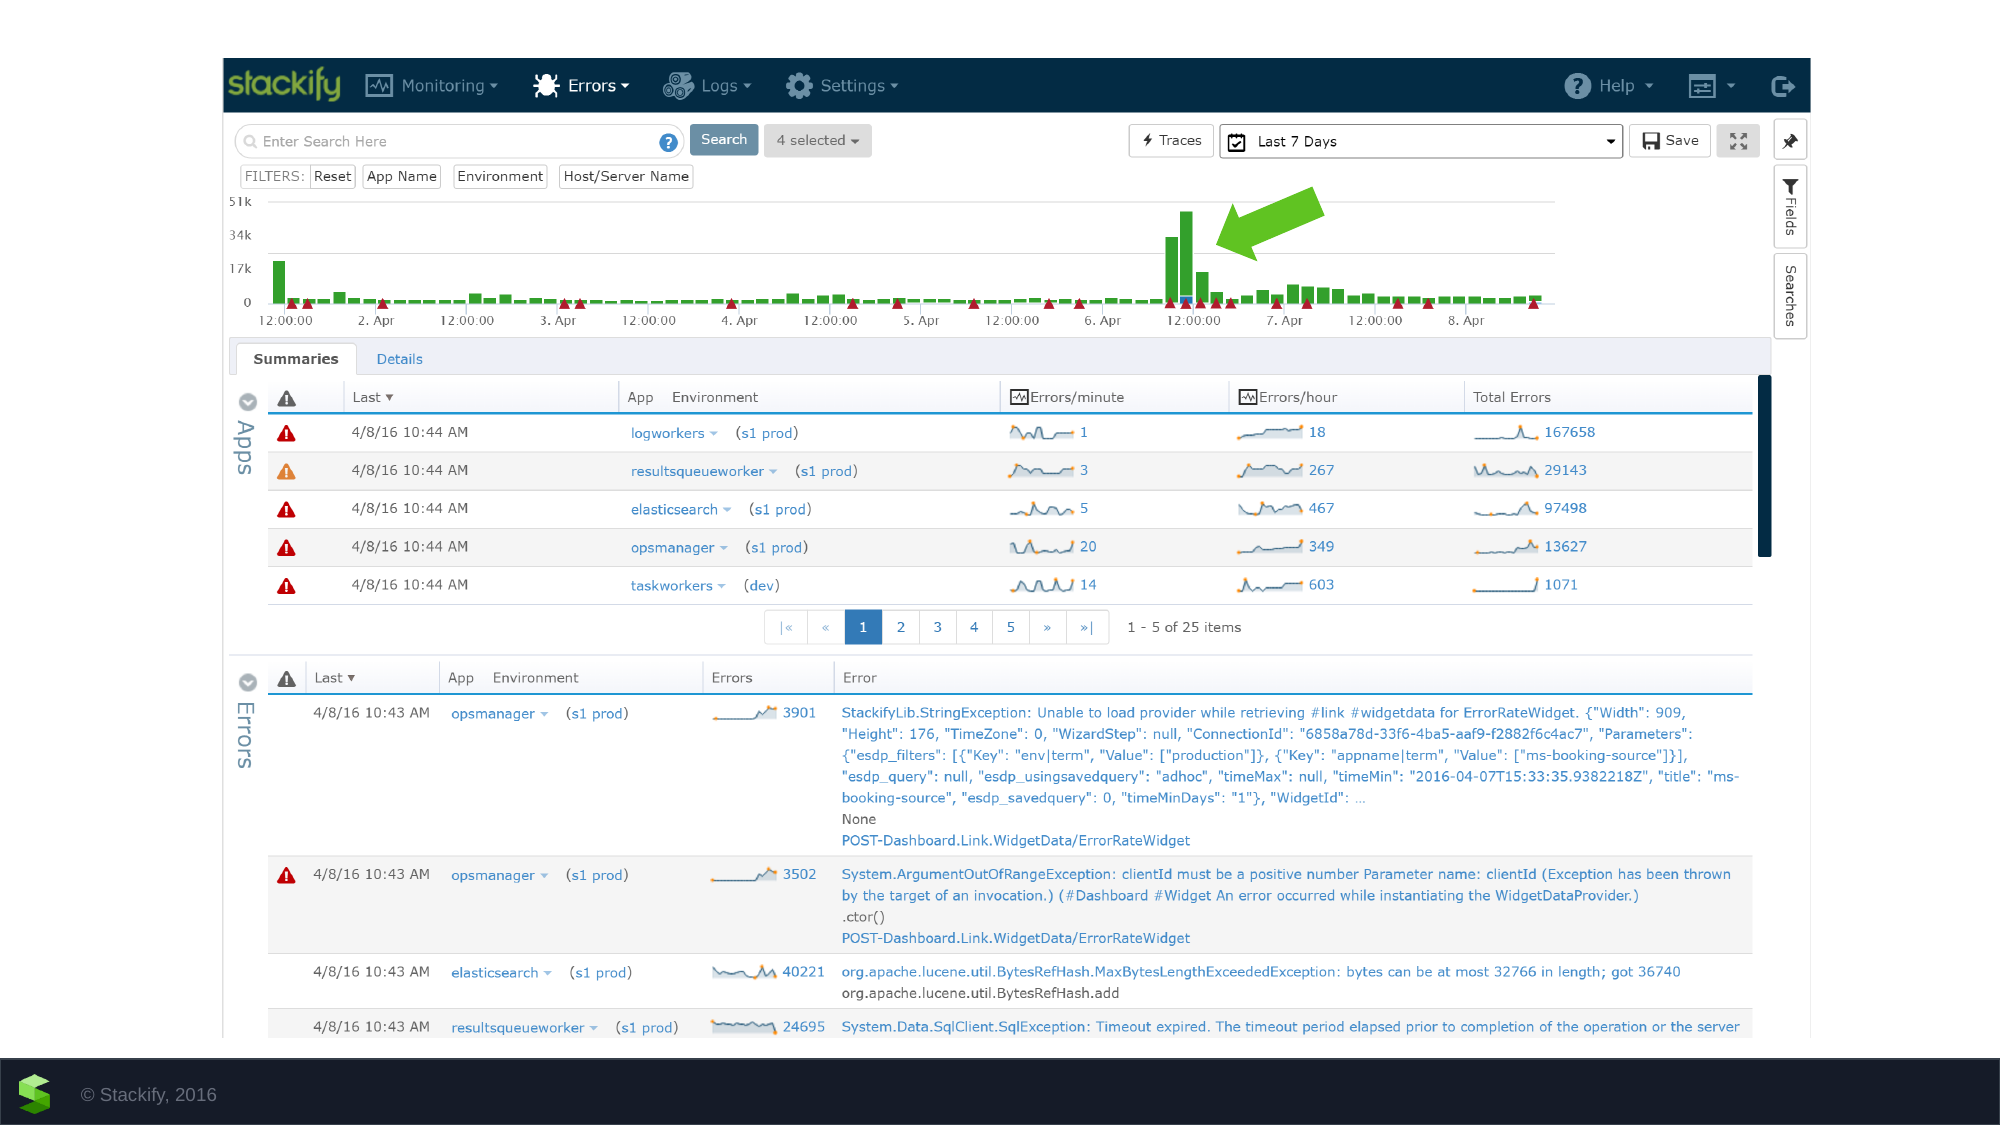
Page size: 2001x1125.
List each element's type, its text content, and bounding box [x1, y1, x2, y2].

picture [14, 1074, 54, 1114]
text_box © Stackify, 2016 [66, 1075, 233, 1113]
text_box [0, 1058, 2000, 1125]
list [222, 58, 1811, 1039]
